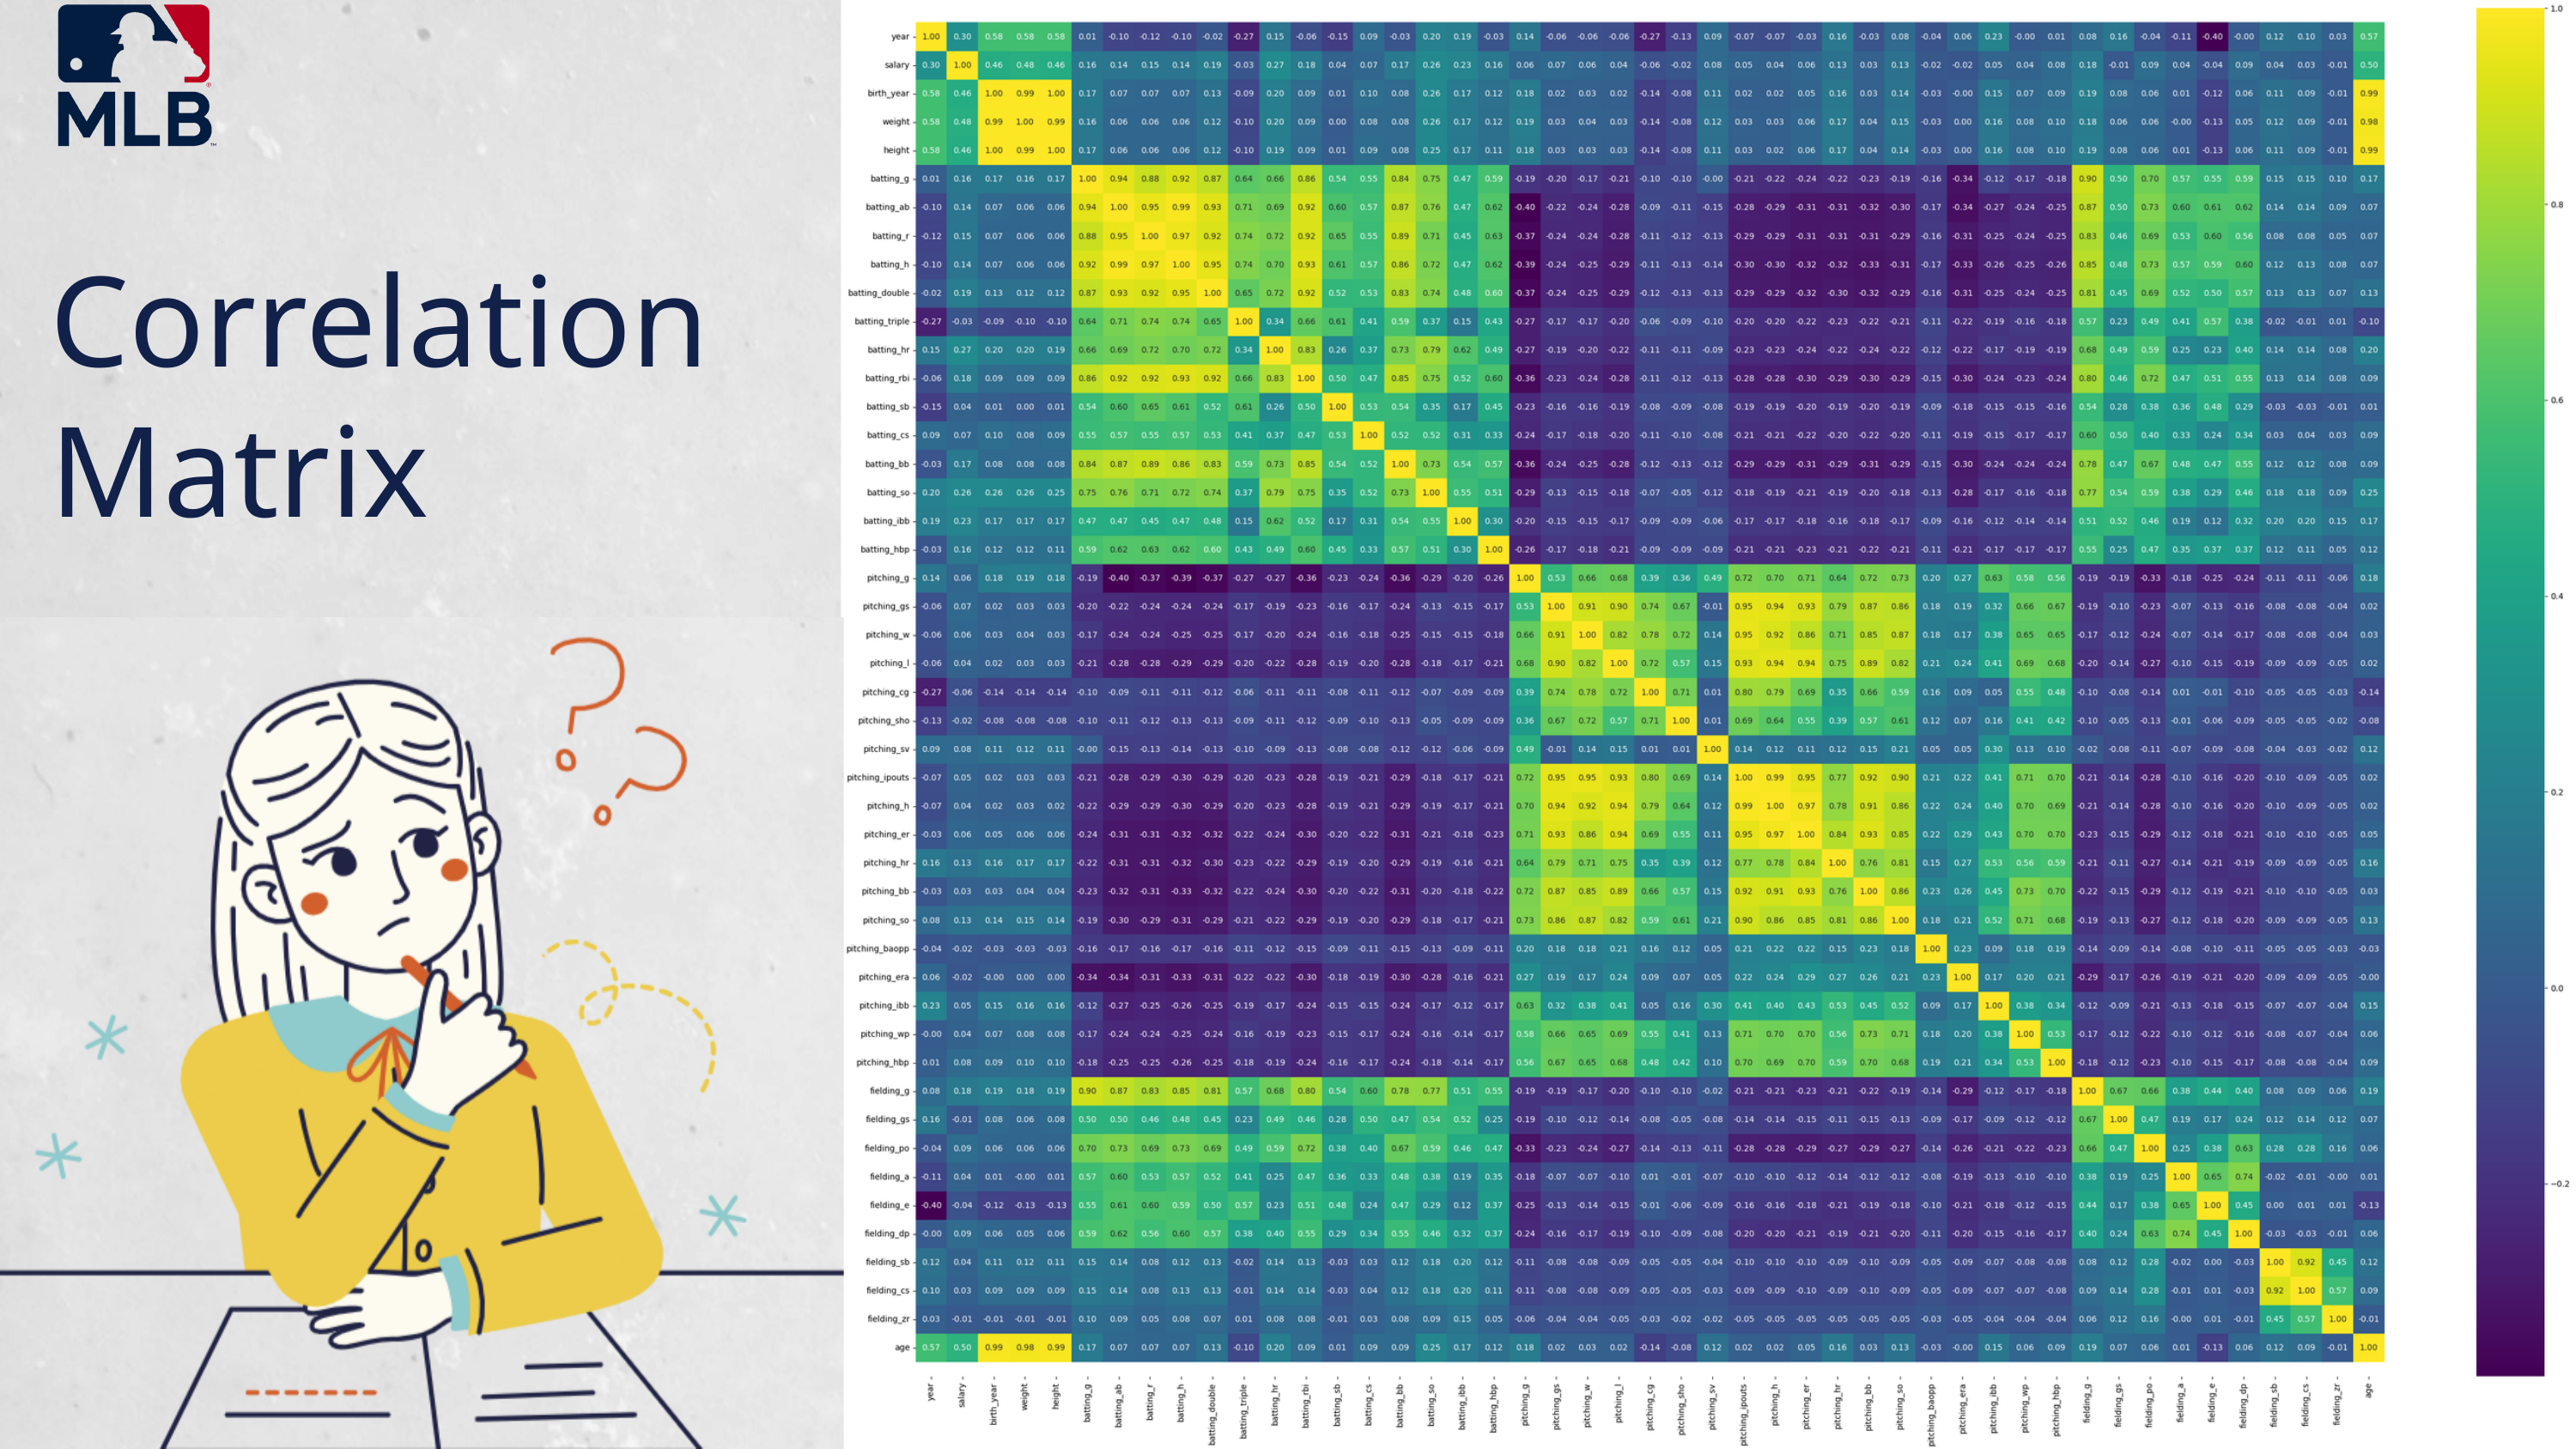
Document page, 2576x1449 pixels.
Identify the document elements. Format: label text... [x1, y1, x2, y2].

text_box [0, 0, 841, 617]
text_box [0, 0, 270, 152]
text_box Correlation Matrix [50, 242, 791, 543]
text_box [0, 617, 844, 1449]
text_box [841, 0, 2576, 1449]
